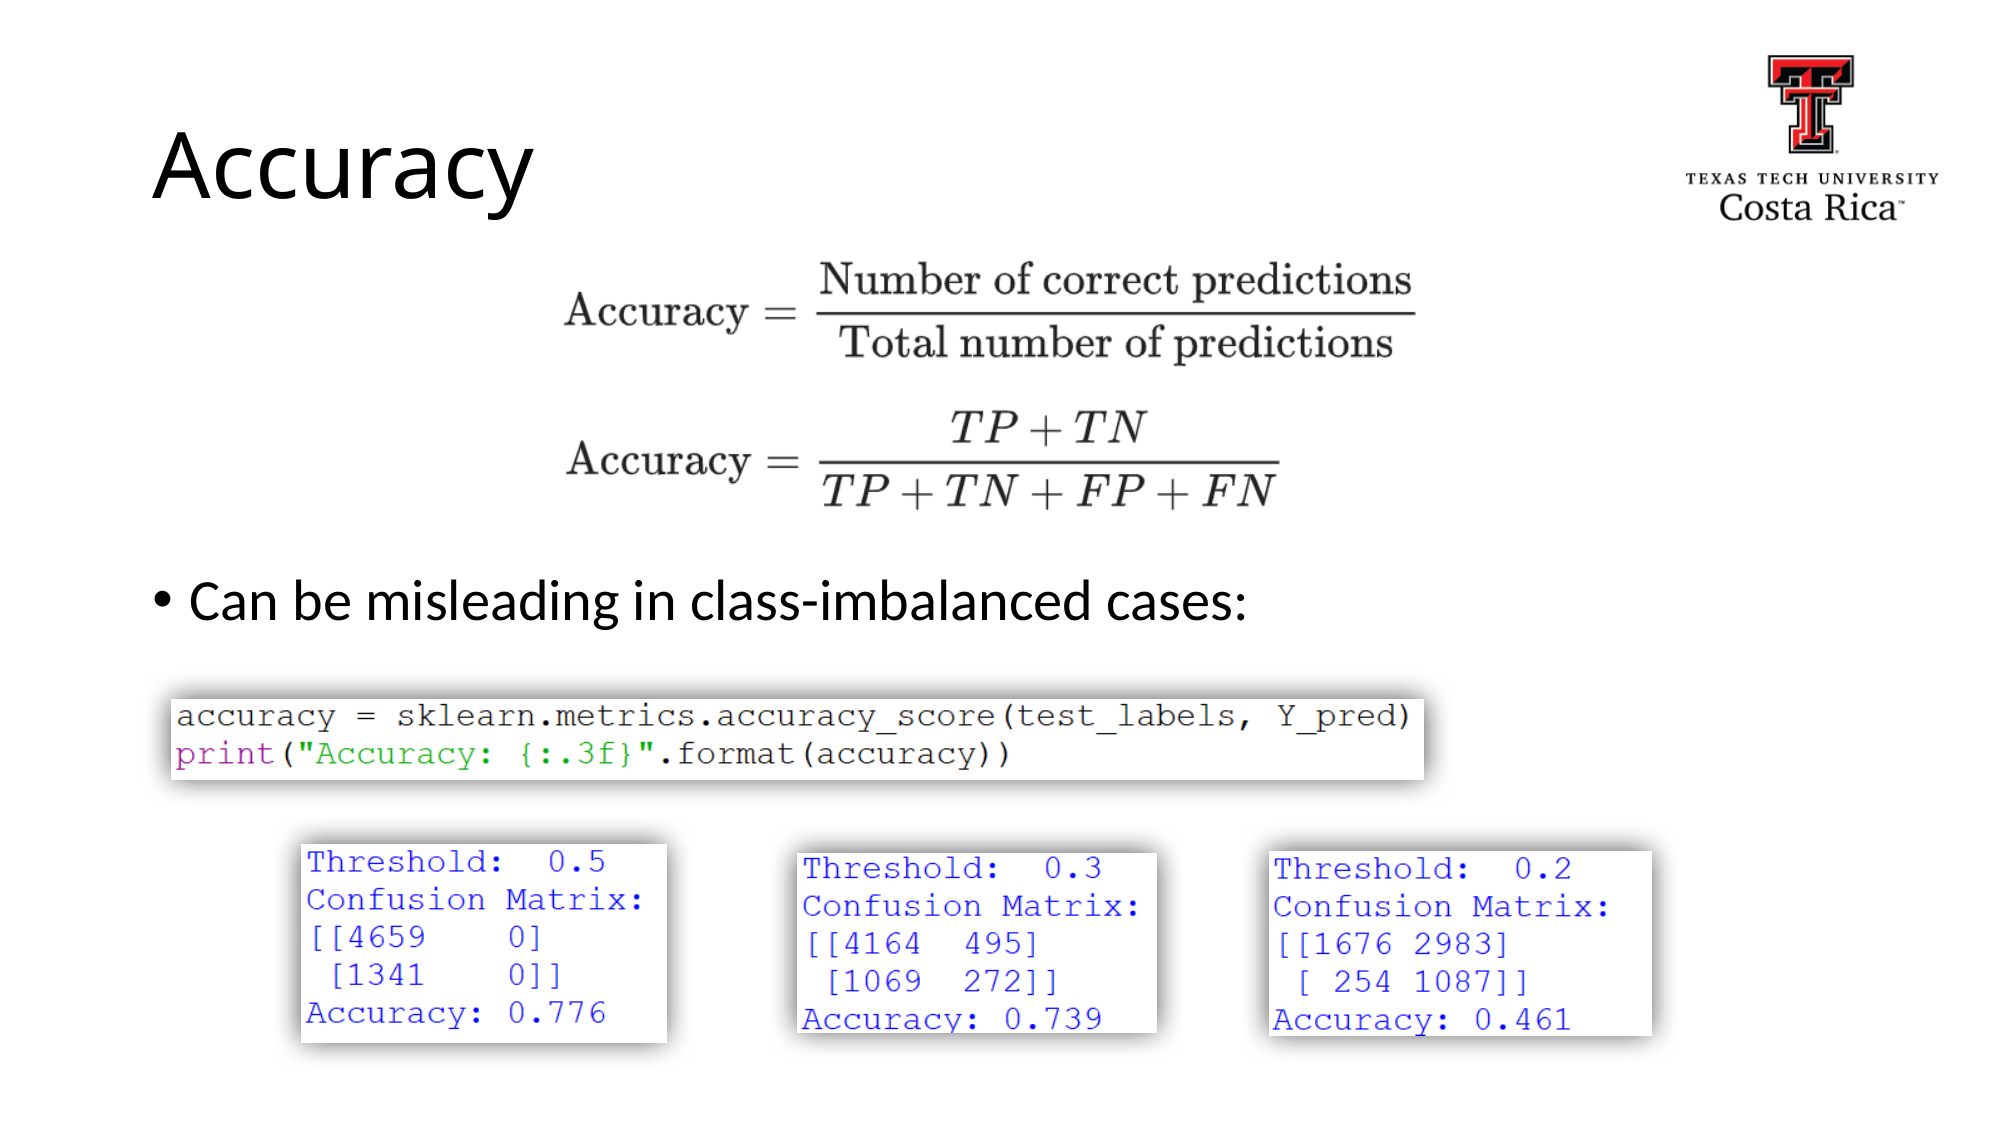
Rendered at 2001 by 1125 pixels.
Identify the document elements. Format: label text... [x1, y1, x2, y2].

picture [1269, 851, 1652, 1036]
picture [539, 234, 1461, 384]
picture [1664, 30, 1964, 251]
list Can be misleading in class-imbalanced cases: [137, 562, 1863, 997]
picture [797, 853, 1157, 1033]
title Accuracy [137, 59, 1863, 278]
picture [171, 699, 1424, 780]
picture [301, 844, 667, 1043]
picture [545, 385, 1325, 531]
